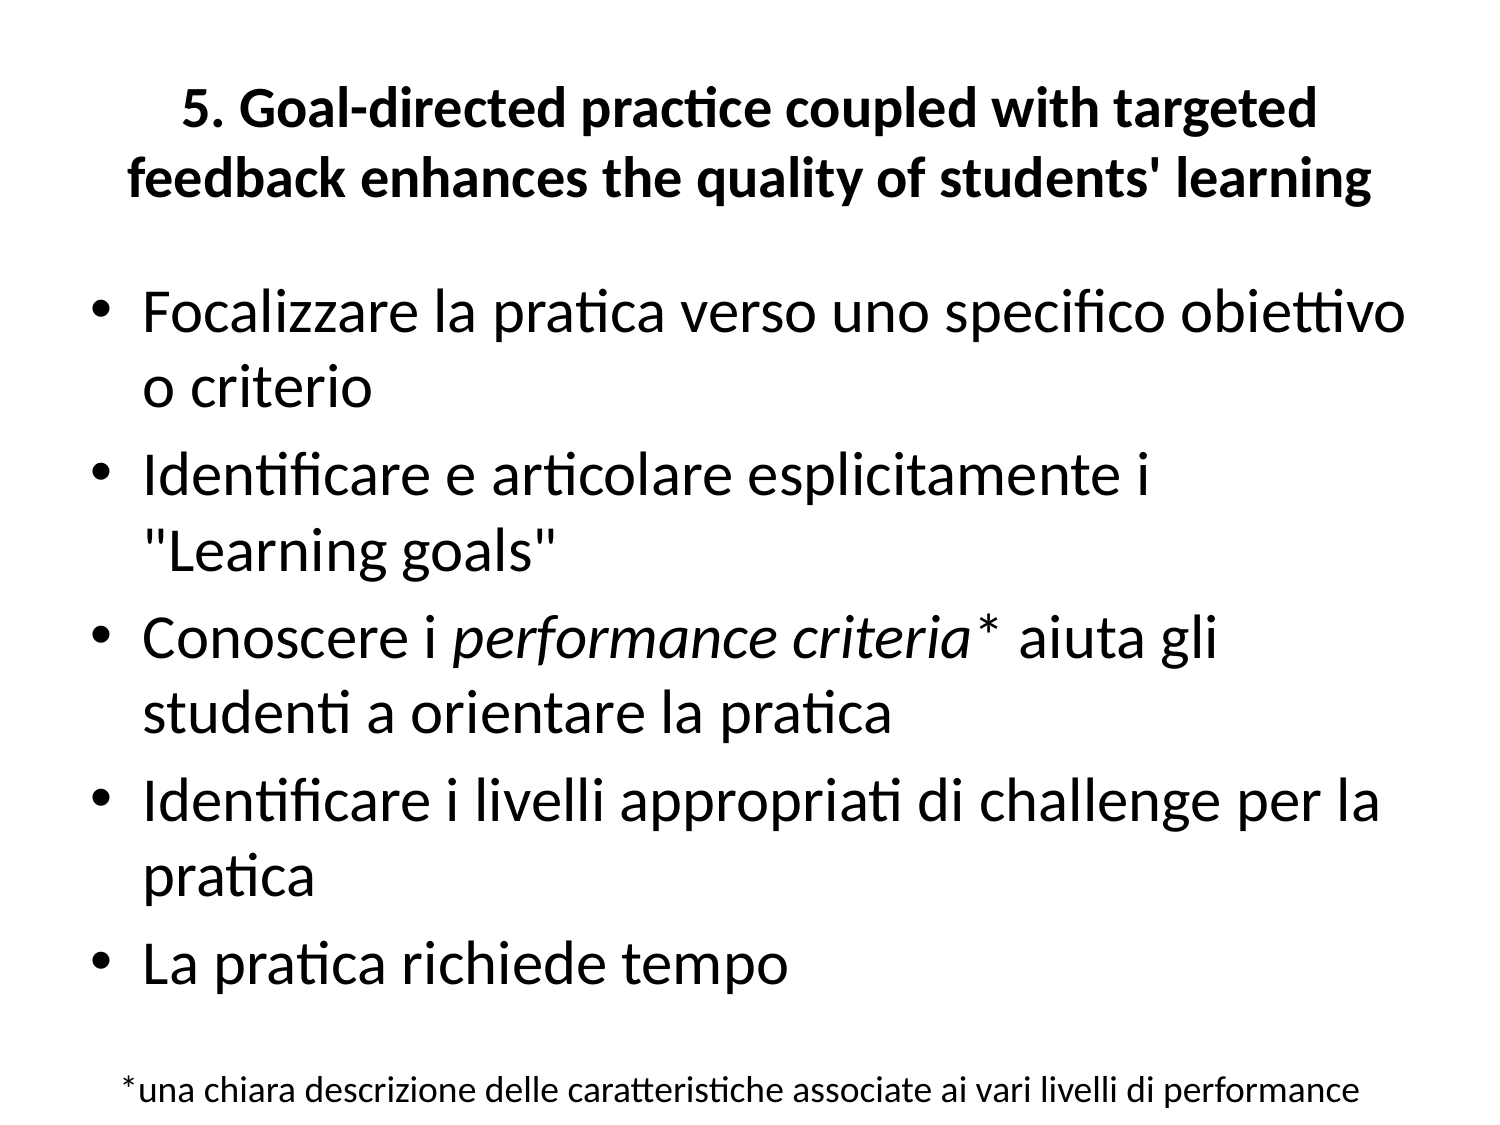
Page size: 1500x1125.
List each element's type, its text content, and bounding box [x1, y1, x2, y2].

title 5. Goal-directed practice coupled with targeted feedback enhances the quality of students' learning [75, 45, 1425, 233]
text_box *una chiara descrizione delle caratteristiche associate ai vari livelli di performance [104, 1057, 1377, 1118]
list Focalizzare la pratica verso uno specifico obiettivo o criterio Identificare e articolare esplicitamente i "Learning goals" Conoscere i performance criteria* aiuta gli studenti a orientare la pratica Identificare i livelli appropriati di challenge per la pratica La pratica richiede tempo [75, 262, 1425, 1005]
